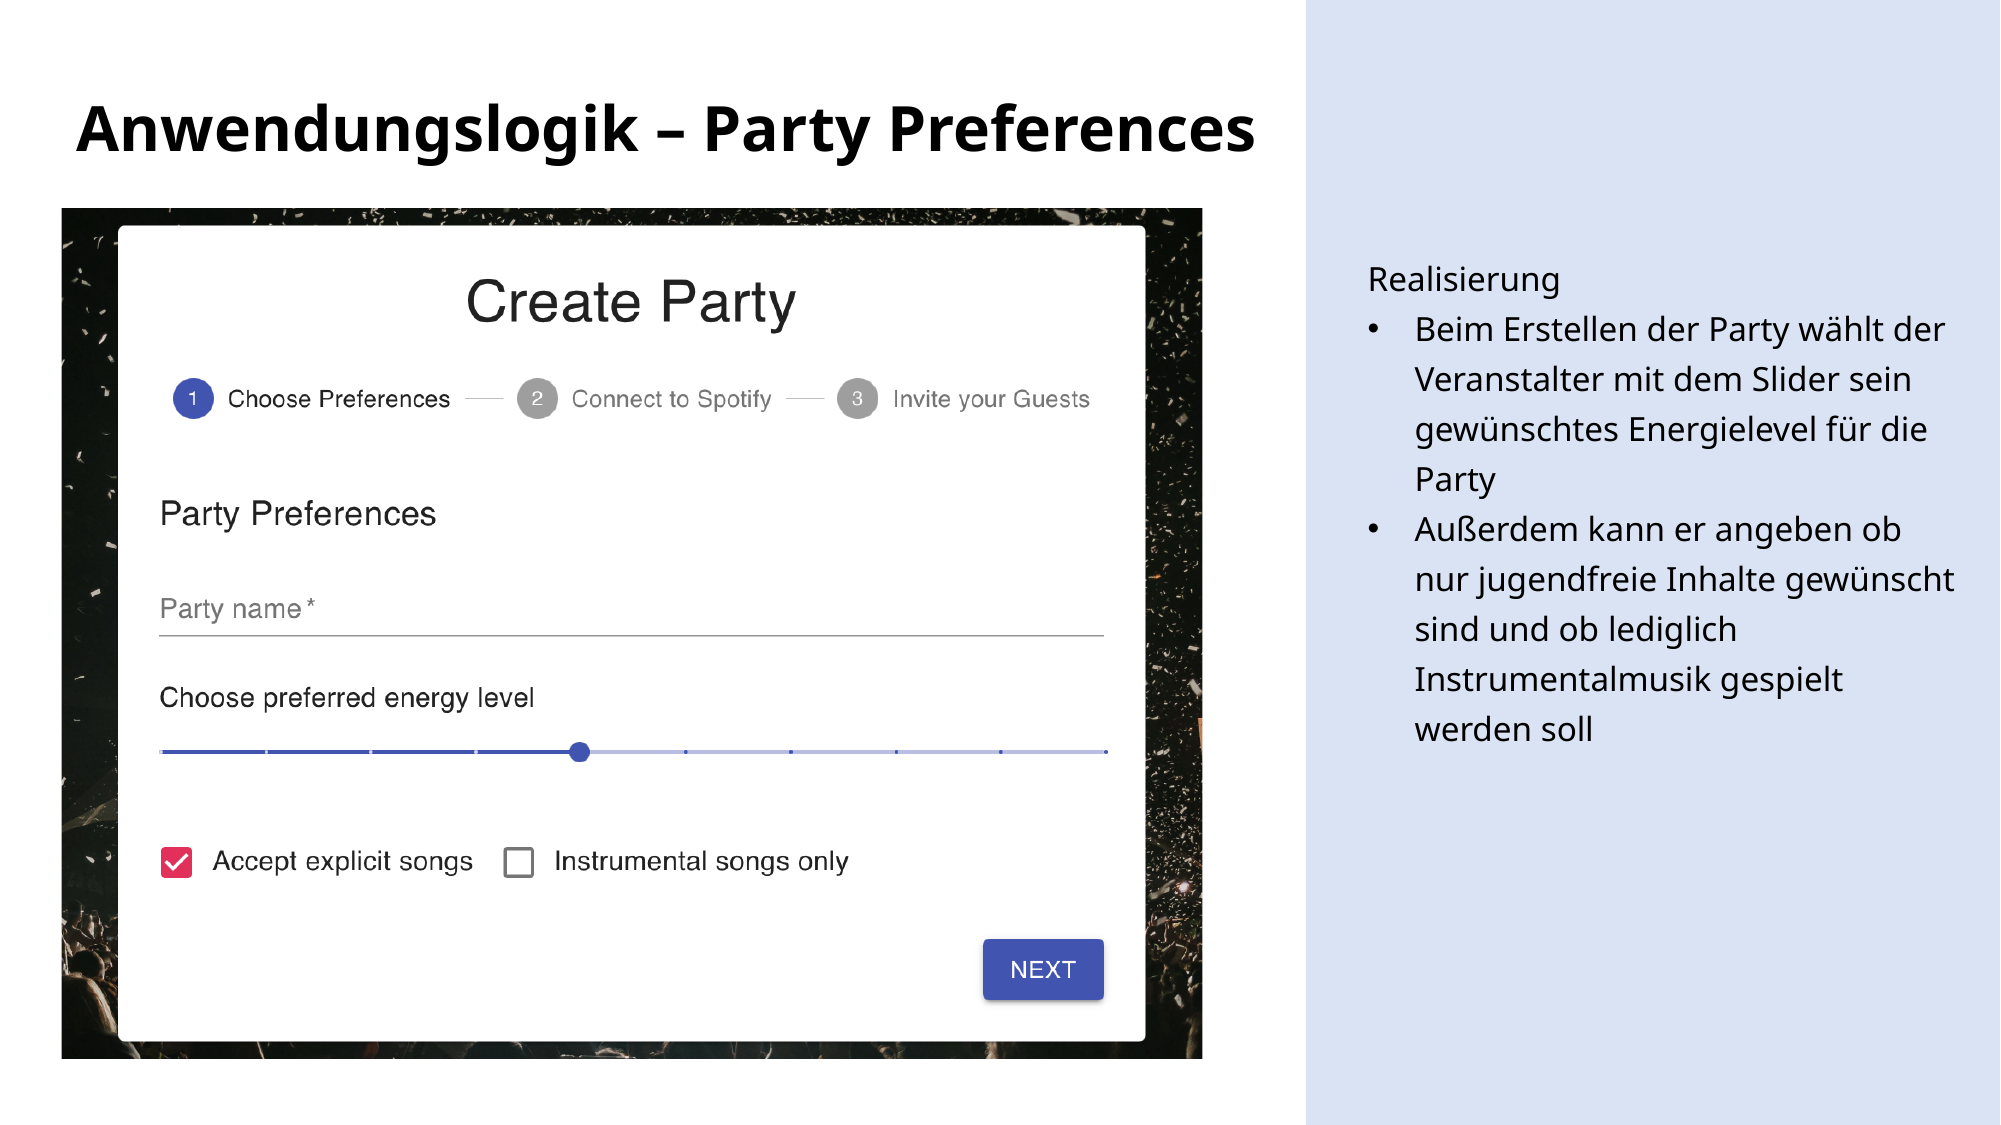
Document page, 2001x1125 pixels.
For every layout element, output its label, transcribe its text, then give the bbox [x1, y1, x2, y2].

text_box Realisierung Beim Erstellen der Party wählt der Veranstalter mit dem Slider sein gewünschtes Energielevel für die Party Außerdem kann er angeben ob nur jugendfreie Inhalte gewünscht sind und ob lediglich Instrumentalmusik gespielt werden soll [1352, 241, 1977, 756]
picture [61, 208, 1203, 1060]
text_box [1305, 0, 2000, 1125]
text_box Anwendungslogik – Party Preferences [61, 21, 1283, 242]
